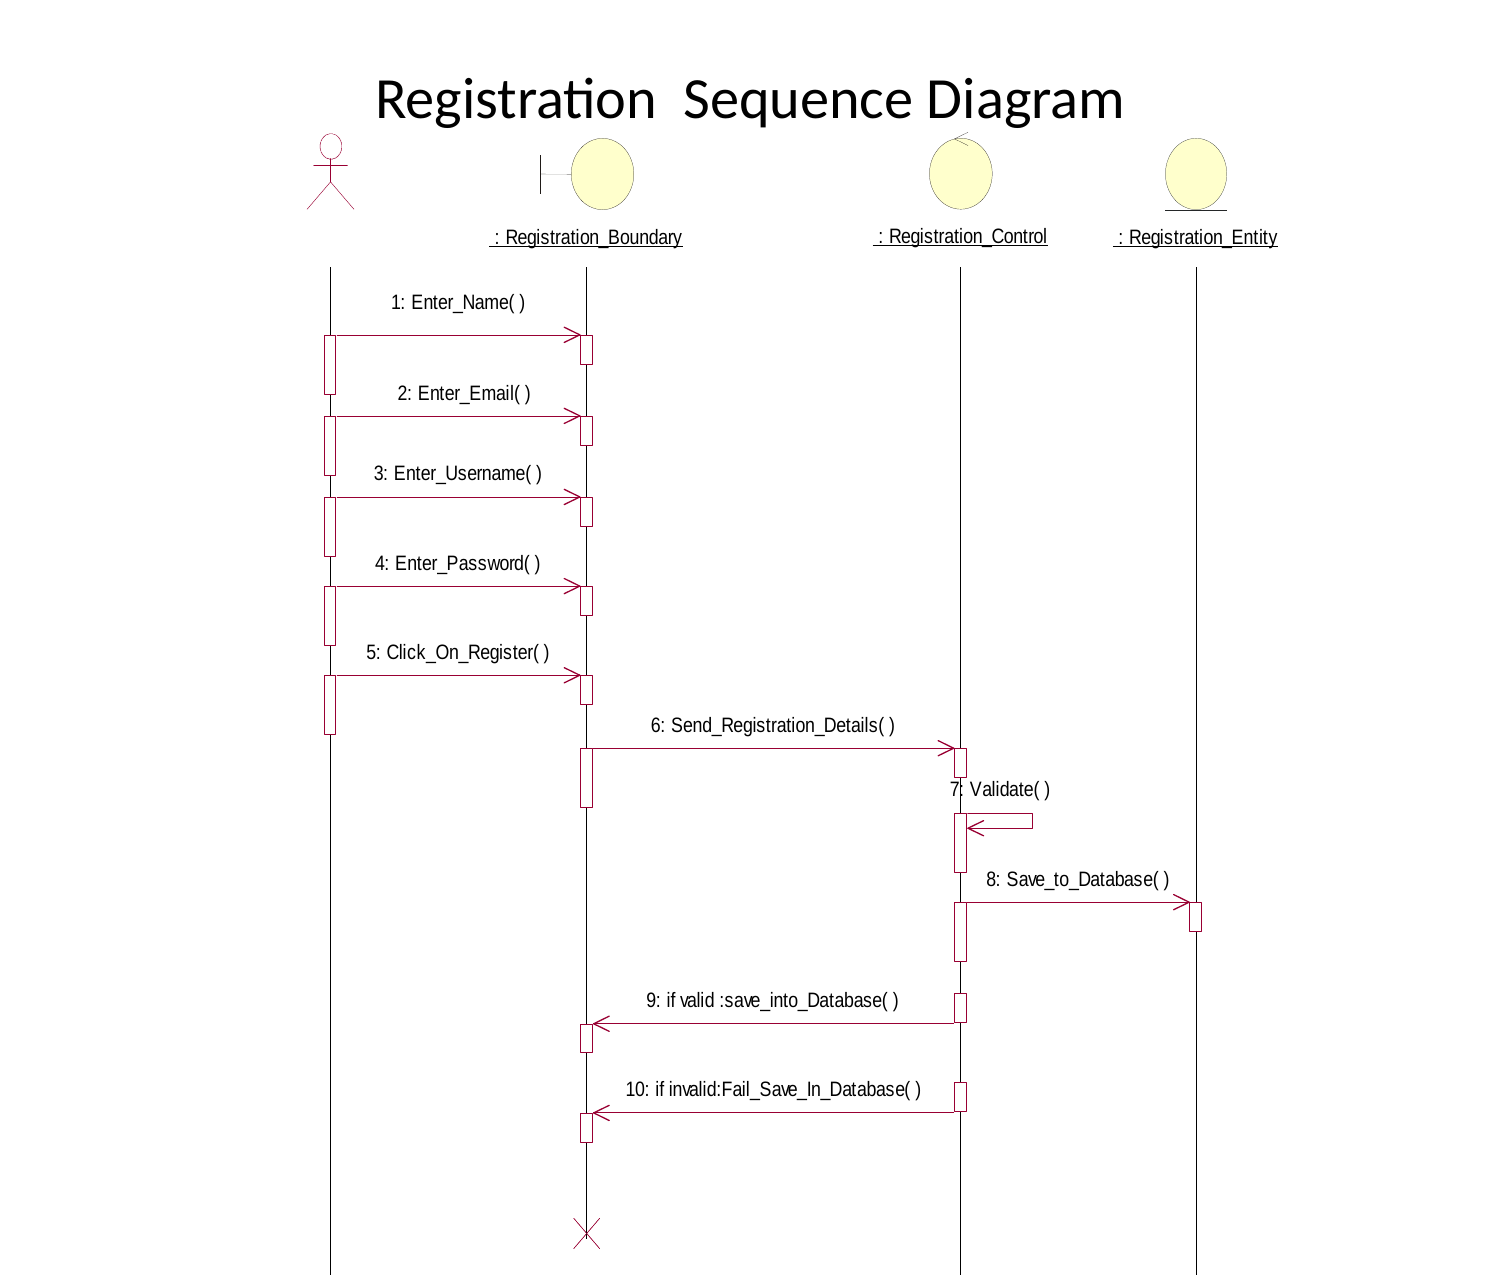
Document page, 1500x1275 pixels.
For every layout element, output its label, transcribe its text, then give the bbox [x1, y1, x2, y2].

picture [199, 71, 1350, 1275]
title Registration Sequence Diagram [75, 42, 1425, 148]
